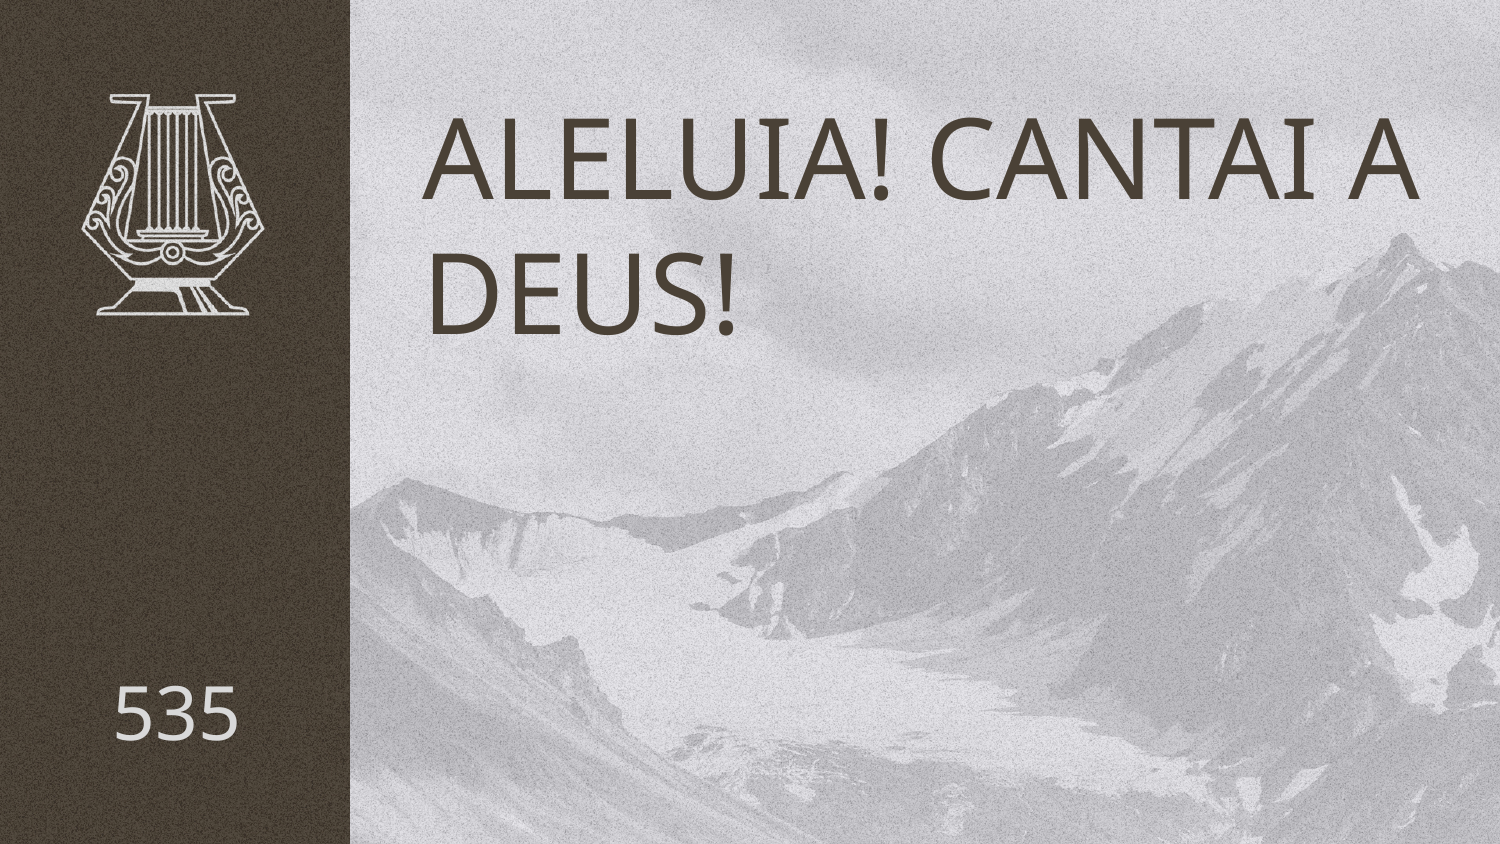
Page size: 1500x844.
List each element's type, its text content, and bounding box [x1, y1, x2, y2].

list 535 [76, 658, 278, 765]
title ALELUIA! CANTAI A DEUS! [407, 79, 1447, 777]
picture [0, 0, 1500, 844]
